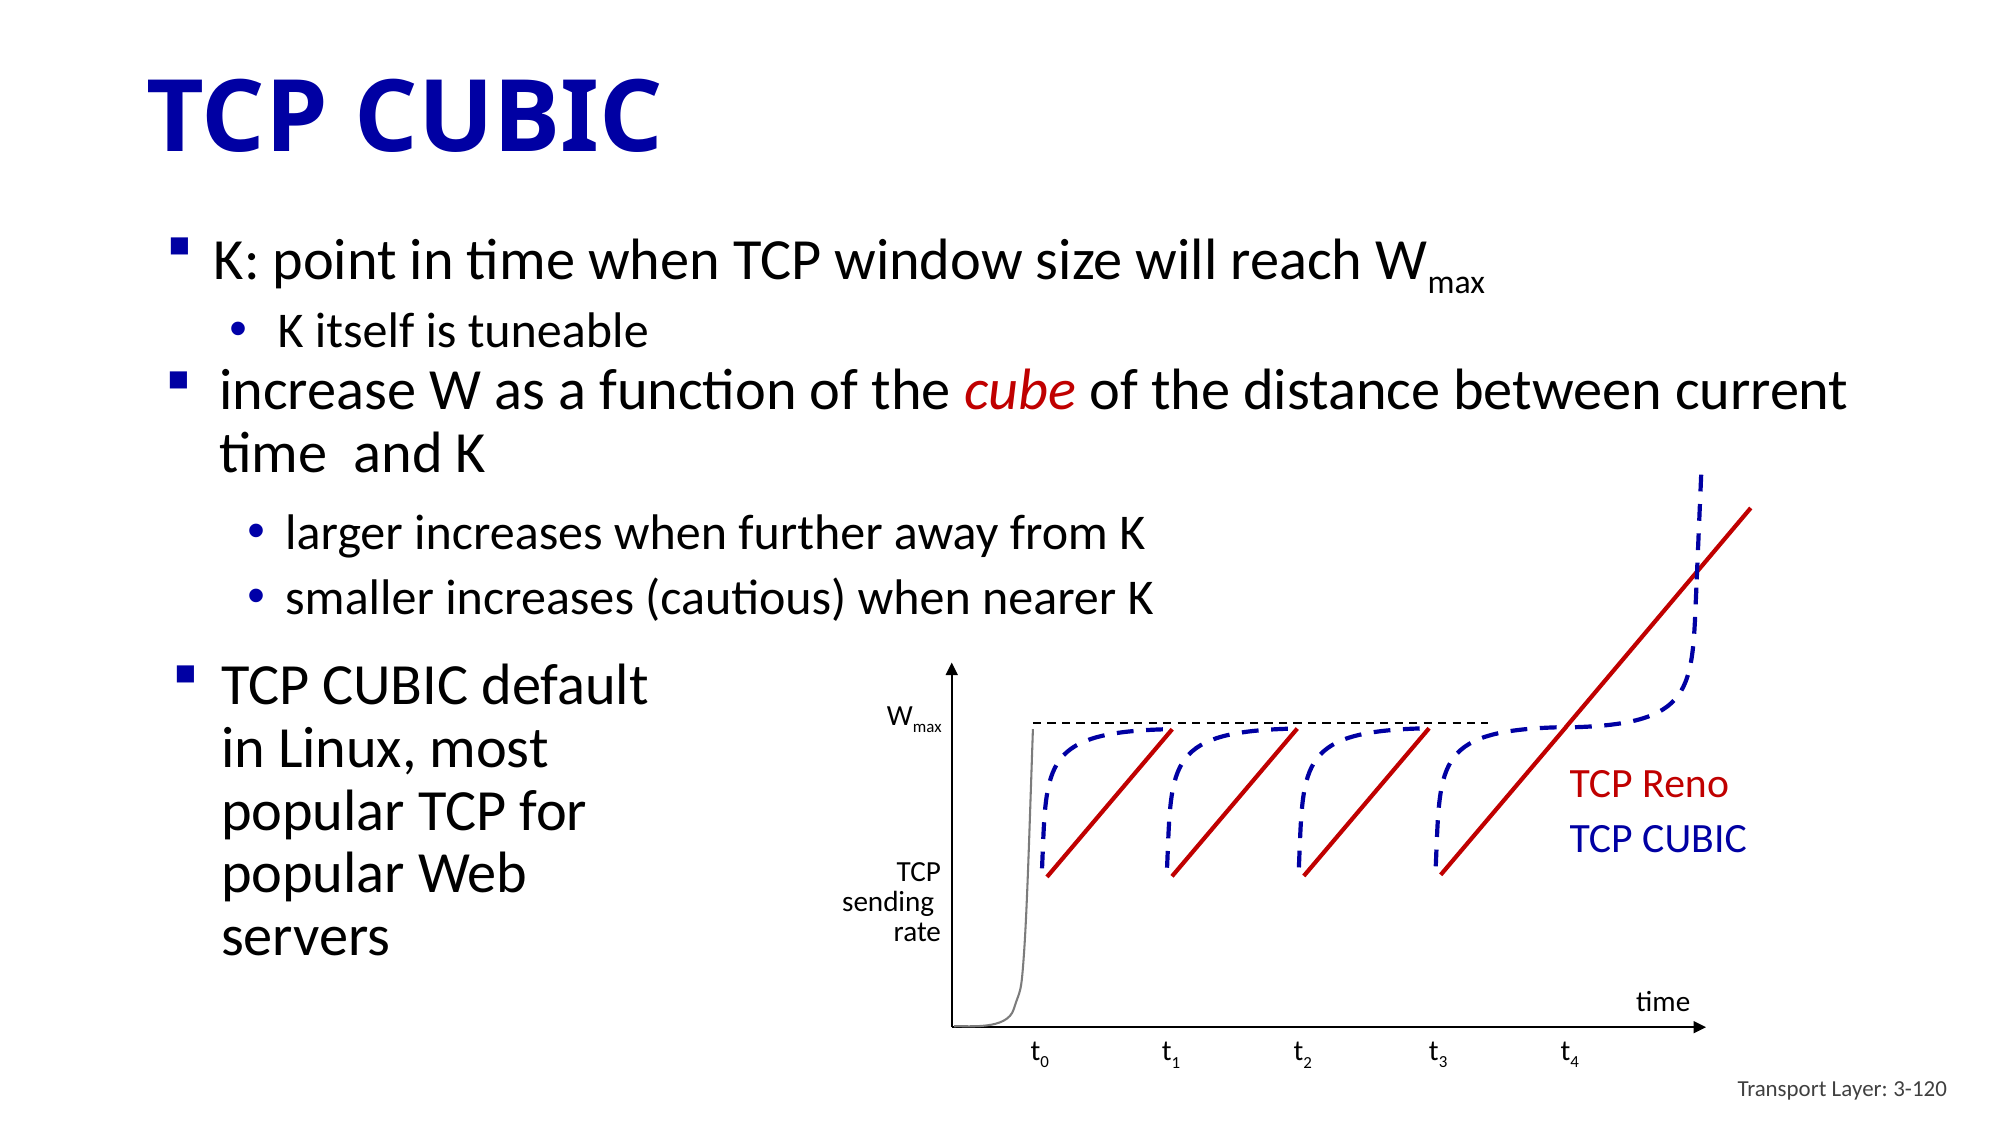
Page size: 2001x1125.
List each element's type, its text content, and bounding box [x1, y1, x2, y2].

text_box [825, 474, 1763, 1073]
title TCP CUBIC [131, 45, 2000, 193]
text_box K: point in time when TCP window size will reach Wmax K itself is tuneable [131, 214, 1963, 371]
slide_number Transport Layer: 3-120 [1512, 1056, 1963, 1117]
text_box increase W as a function of the cube of the distance between current time and K [128, 352, 1961, 685]
text_box TCP CUBIC default in Linux, most popular TCP for popular Web servers [130, 685, 698, 979]
